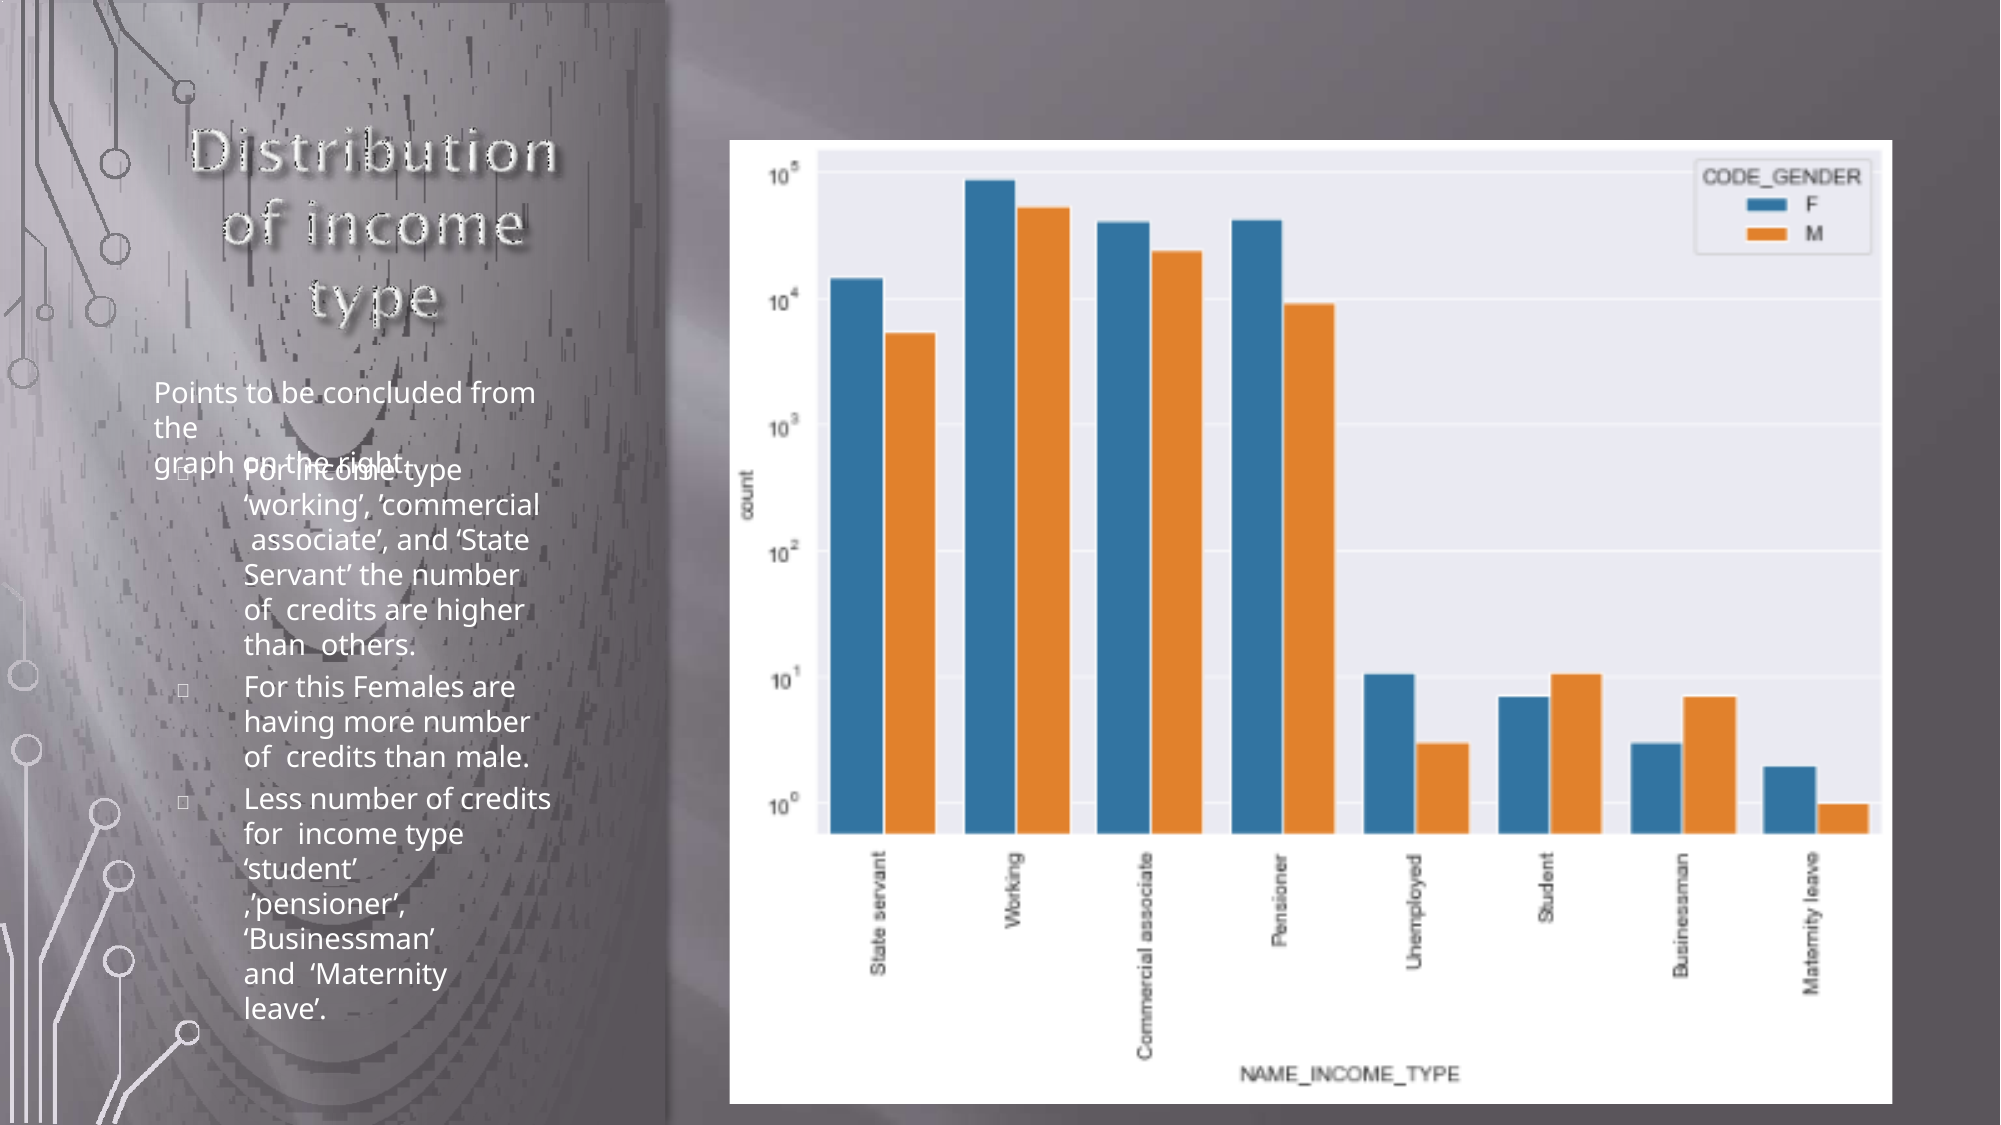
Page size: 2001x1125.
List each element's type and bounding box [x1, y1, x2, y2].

text_box [0, 0, 200, 1125]
text_box [729, 140, 1893, 1104]
text_box [684, 0, 2000, 1125]
text_box [201, 0, 684, 1125]
